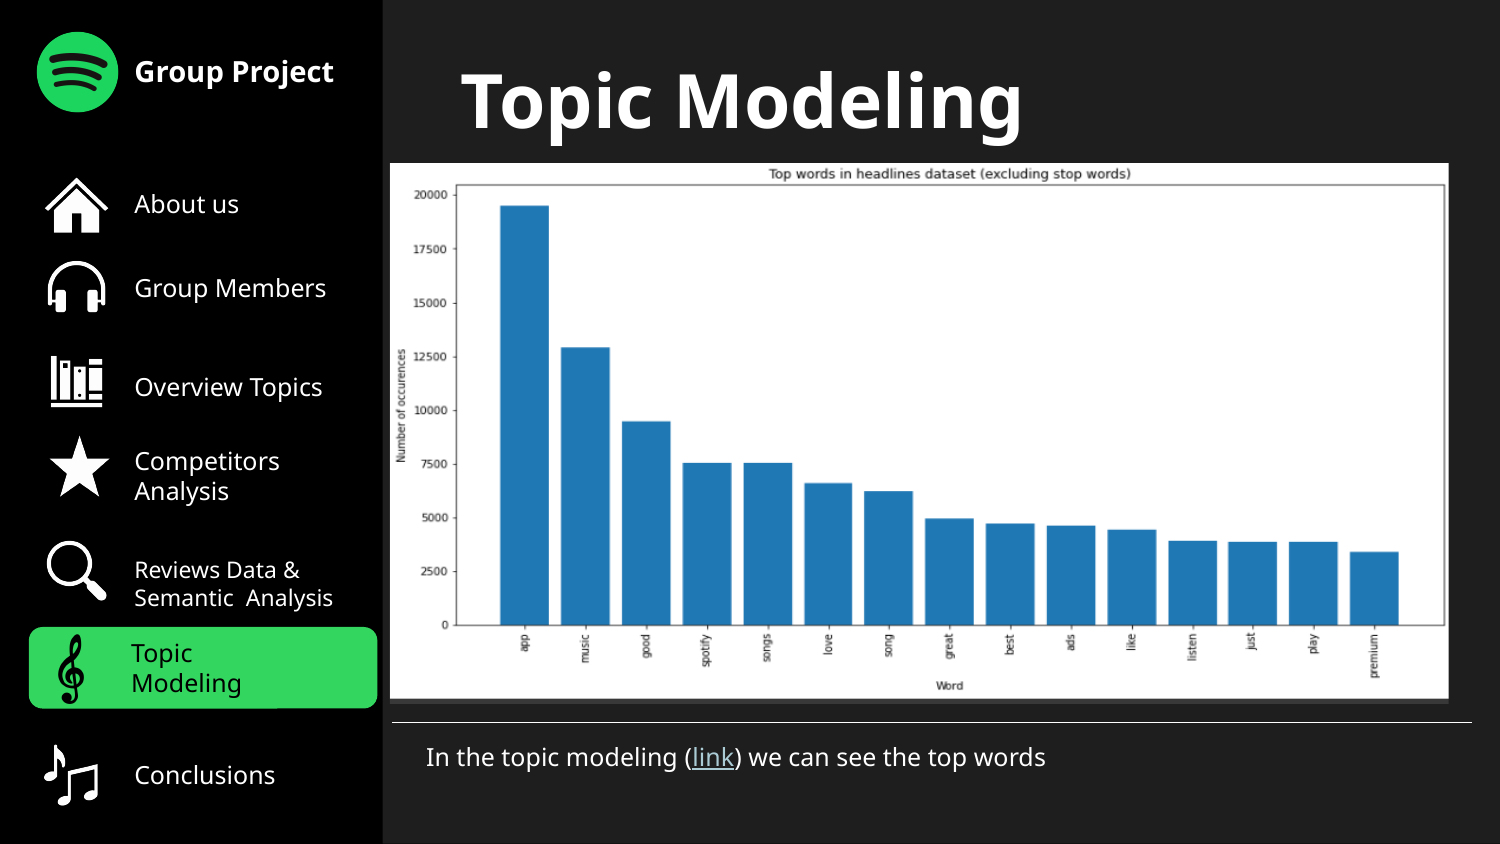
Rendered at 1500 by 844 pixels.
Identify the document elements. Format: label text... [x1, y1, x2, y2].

text_box Topic Modeling [119, 631, 369, 703]
text_box Group Members [123, 266, 373, 308]
text_box In the topic modeling (link) we can see the top words [414, 735, 1424, 781]
text_box [35, 626, 378, 709]
picture [40, 534, 114, 608]
text_box Overview Topics [123, 366, 373, 408]
picture [30, 735, 111, 815]
text_box Competitors Analysis [123, 440, 373, 512]
text_box About us [123, 182, 306, 224]
text_box Group Project [128, 47, 374, 94]
picture [40, 345, 114, 419]
picture [389, 163, 1449, 704]
picture [40, 250, 114, 324]
picture [31, 631, 112, 711]
text_box Reviews Data & Semantic Analysis [123, 550, 373, 617]
text_box Topic Modeling [449, 47, 1148, 149]
text_box Conclusions [123, 753, 373, 795]
picture [30, 25, 124, 119]
picture [40, 168, 114, 242]
picture [42, 429, 116, 503]
